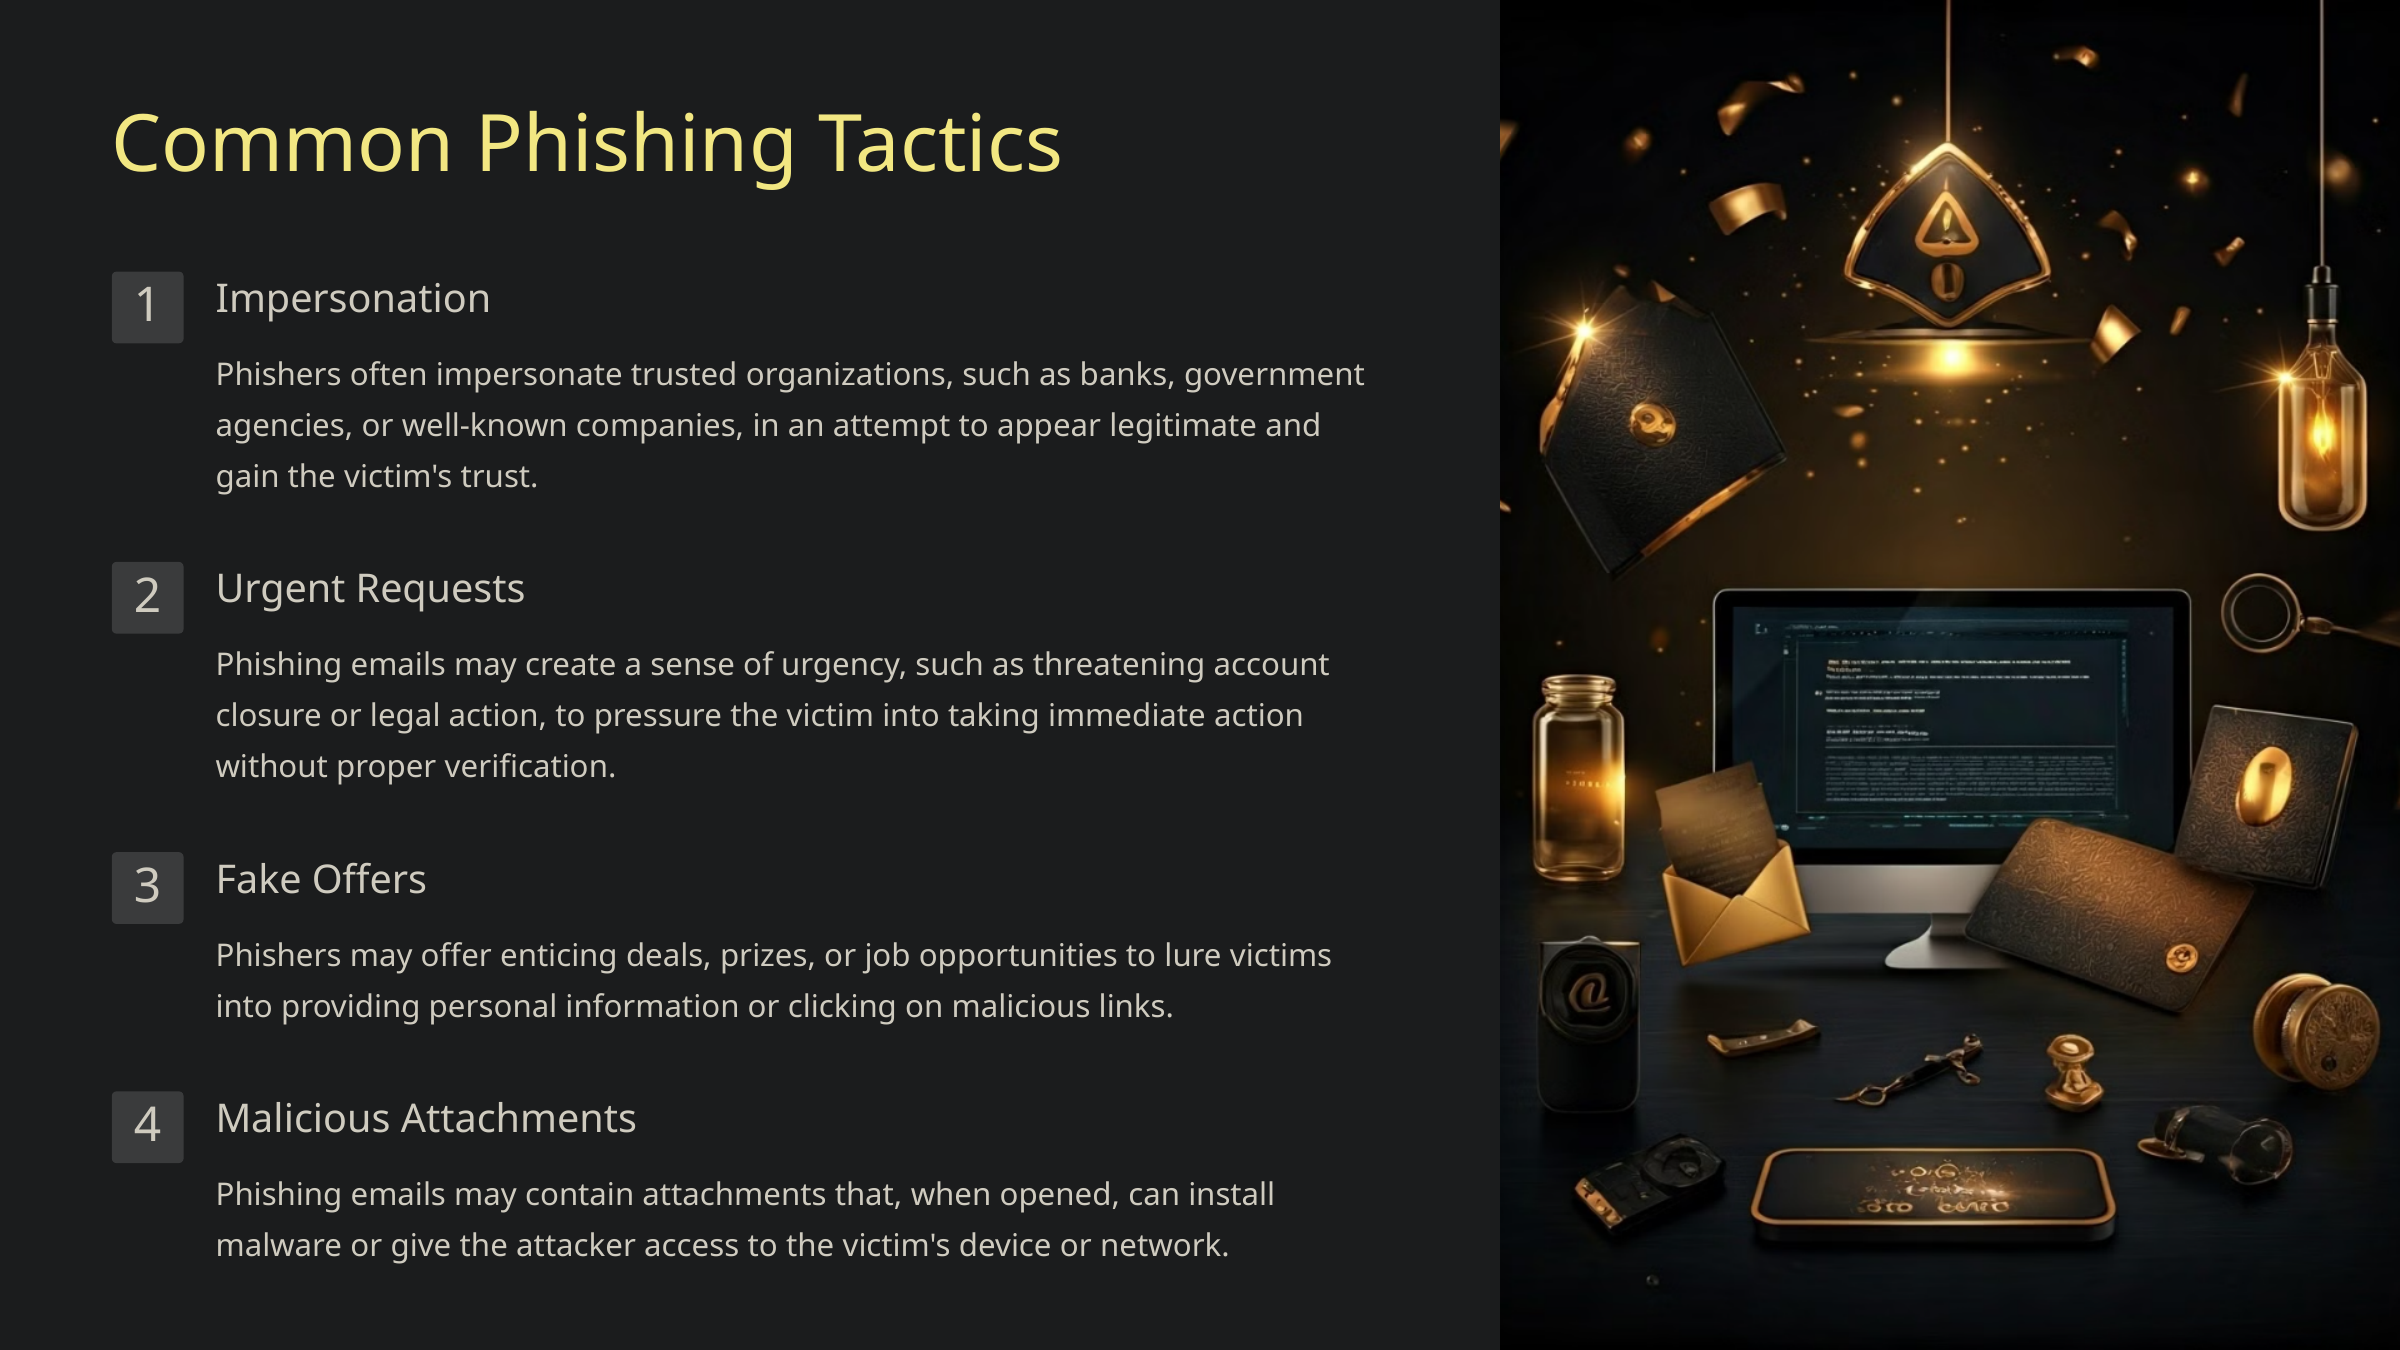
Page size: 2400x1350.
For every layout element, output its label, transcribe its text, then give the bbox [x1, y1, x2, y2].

text_box Phishing emails may contain attachments that, when opened, can install malware or give the attacker access to the victim's device or network. [215, 1160, 1389, 1263]
text_box [111, 852, 184, 924]
text_box Fake Offers [215, 852, 615, 902]
text_box 2 [133, 573, 163, 622]
text_box [111, 271, 184, 344]
picture [1499, 0, 2400, 1350]
text_box 1 [139, 283, 156, 332]
text_box Common Phishing Tactics [111, 87, 1112, 188]
text_box Phishing emails may create a sense of urgency, such as threatening account closure or legal action, to pressure the victim into taking immediate action without proper verification. [215, 630, 1389, 785]
text_box Malicious Attachments [215, 1091, 656, 1142]
text_box [111, 1091, 184, 1164]
text_box Phishers may offer enticing deals, prizes, or job opportunities to lure victims into providing personal information or clicking on malicious links. [215, 921, 1389, 1024]
text_box [111, 561, 184, 634]
text_box Urgent Requests [215, 561, 615, 612]
text_box 4 [133, 1103, 162, 1152]
text_box Impersonation [215, 271, 615, 322]
text_box Phishers often impersonate trusted organizations, such as banks, government agencies, or well-known companies, in an attempt to appear legitimate and gain the victim's trust. [215, 340, 1389, 494]
text_box 3 [132, 864, 163, 912]
